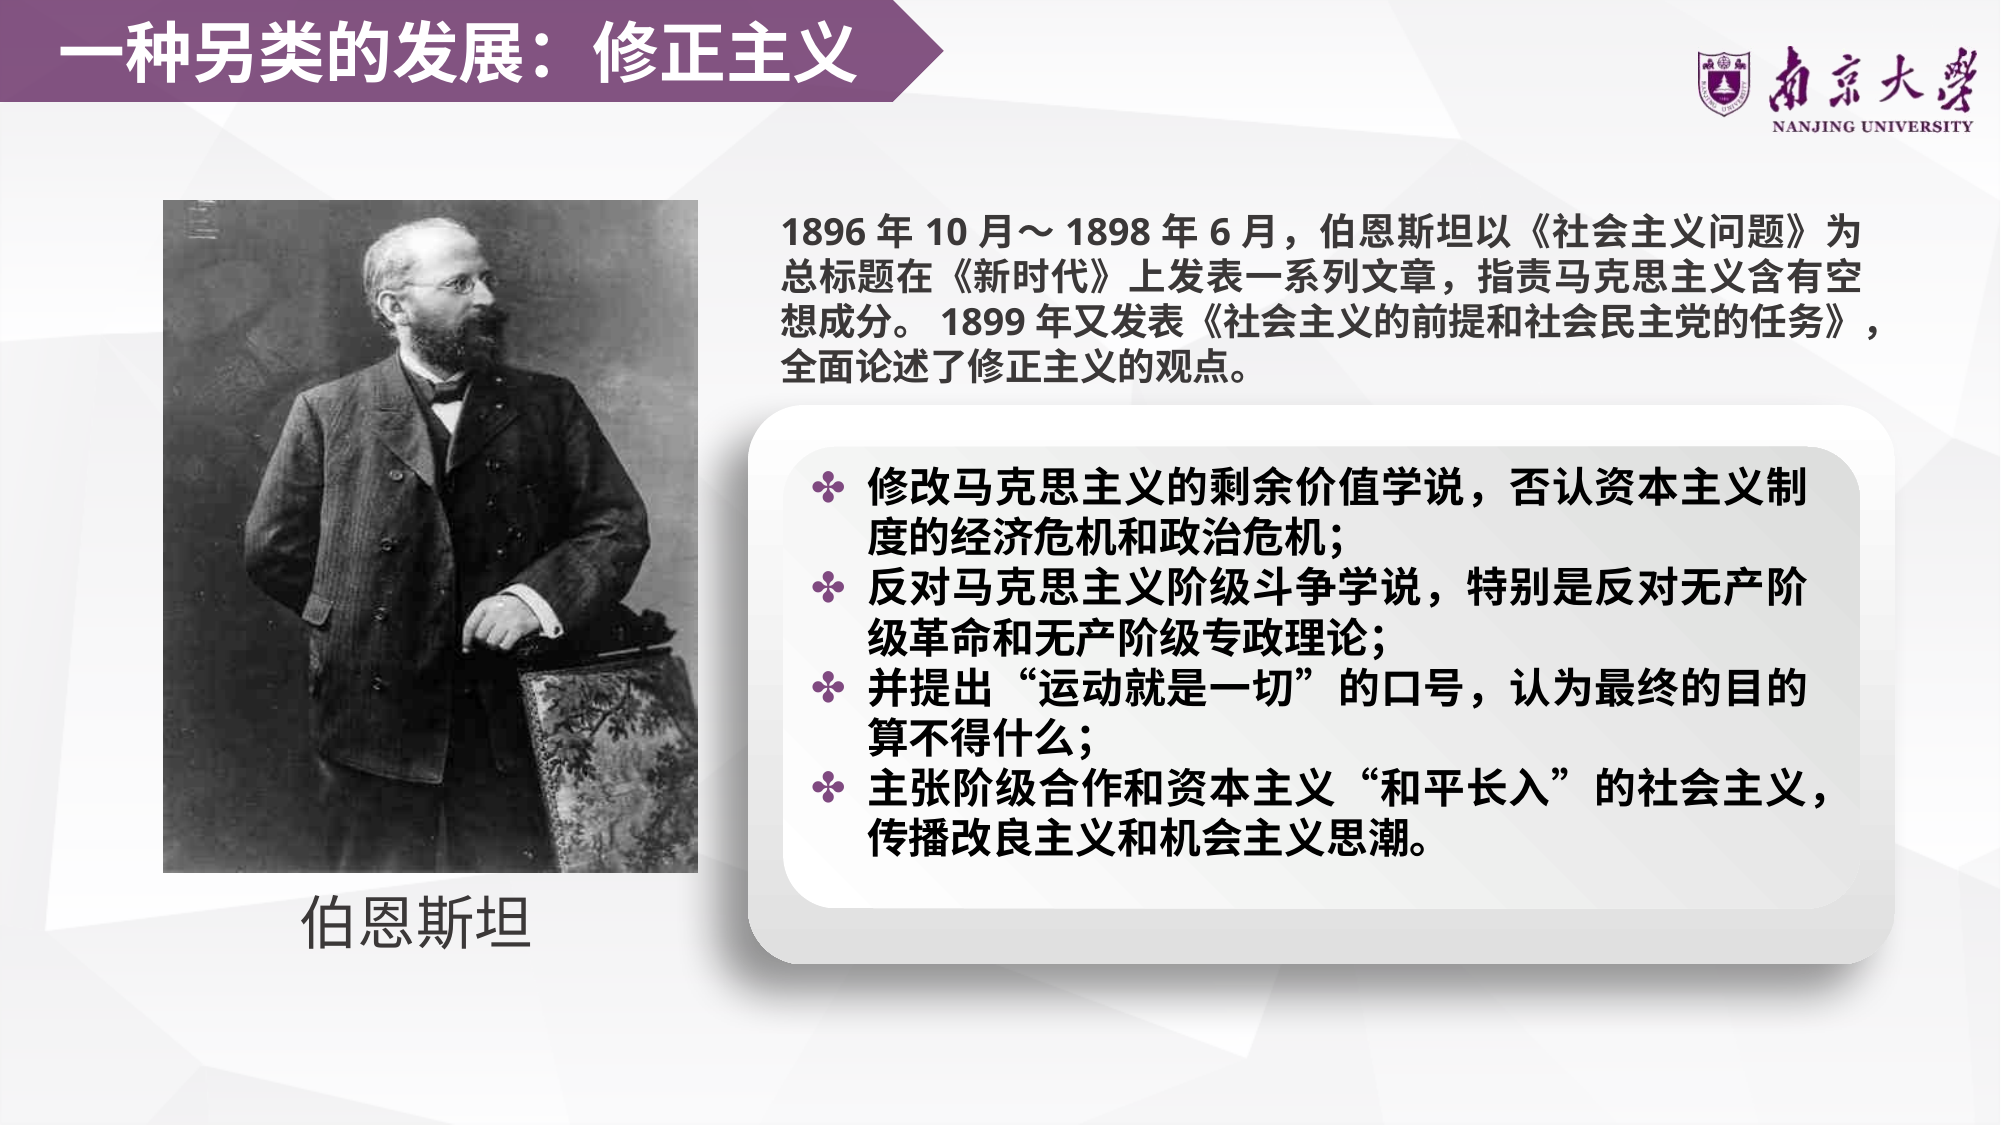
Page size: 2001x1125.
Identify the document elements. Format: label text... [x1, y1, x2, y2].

picture [0, 0, 2001, 1125]
text_box 伯恩斯坦 [284, 892, 548, 964]
text_box 一种另类的发展：修正主义 [0, 0, 946, 103]
text_box 1896年10月～1898年6月，伯恩斯坦以《社会主义问题》为总标题在《新时代》上发表一系列文章，指责马克思主义含有空想成分。1899年又发表《社会主义的前提和社会民主党的任务》，全面论述了修正主义的观点。 [765, 200, 1878, 396]
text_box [748, 405, 1895, 965]
